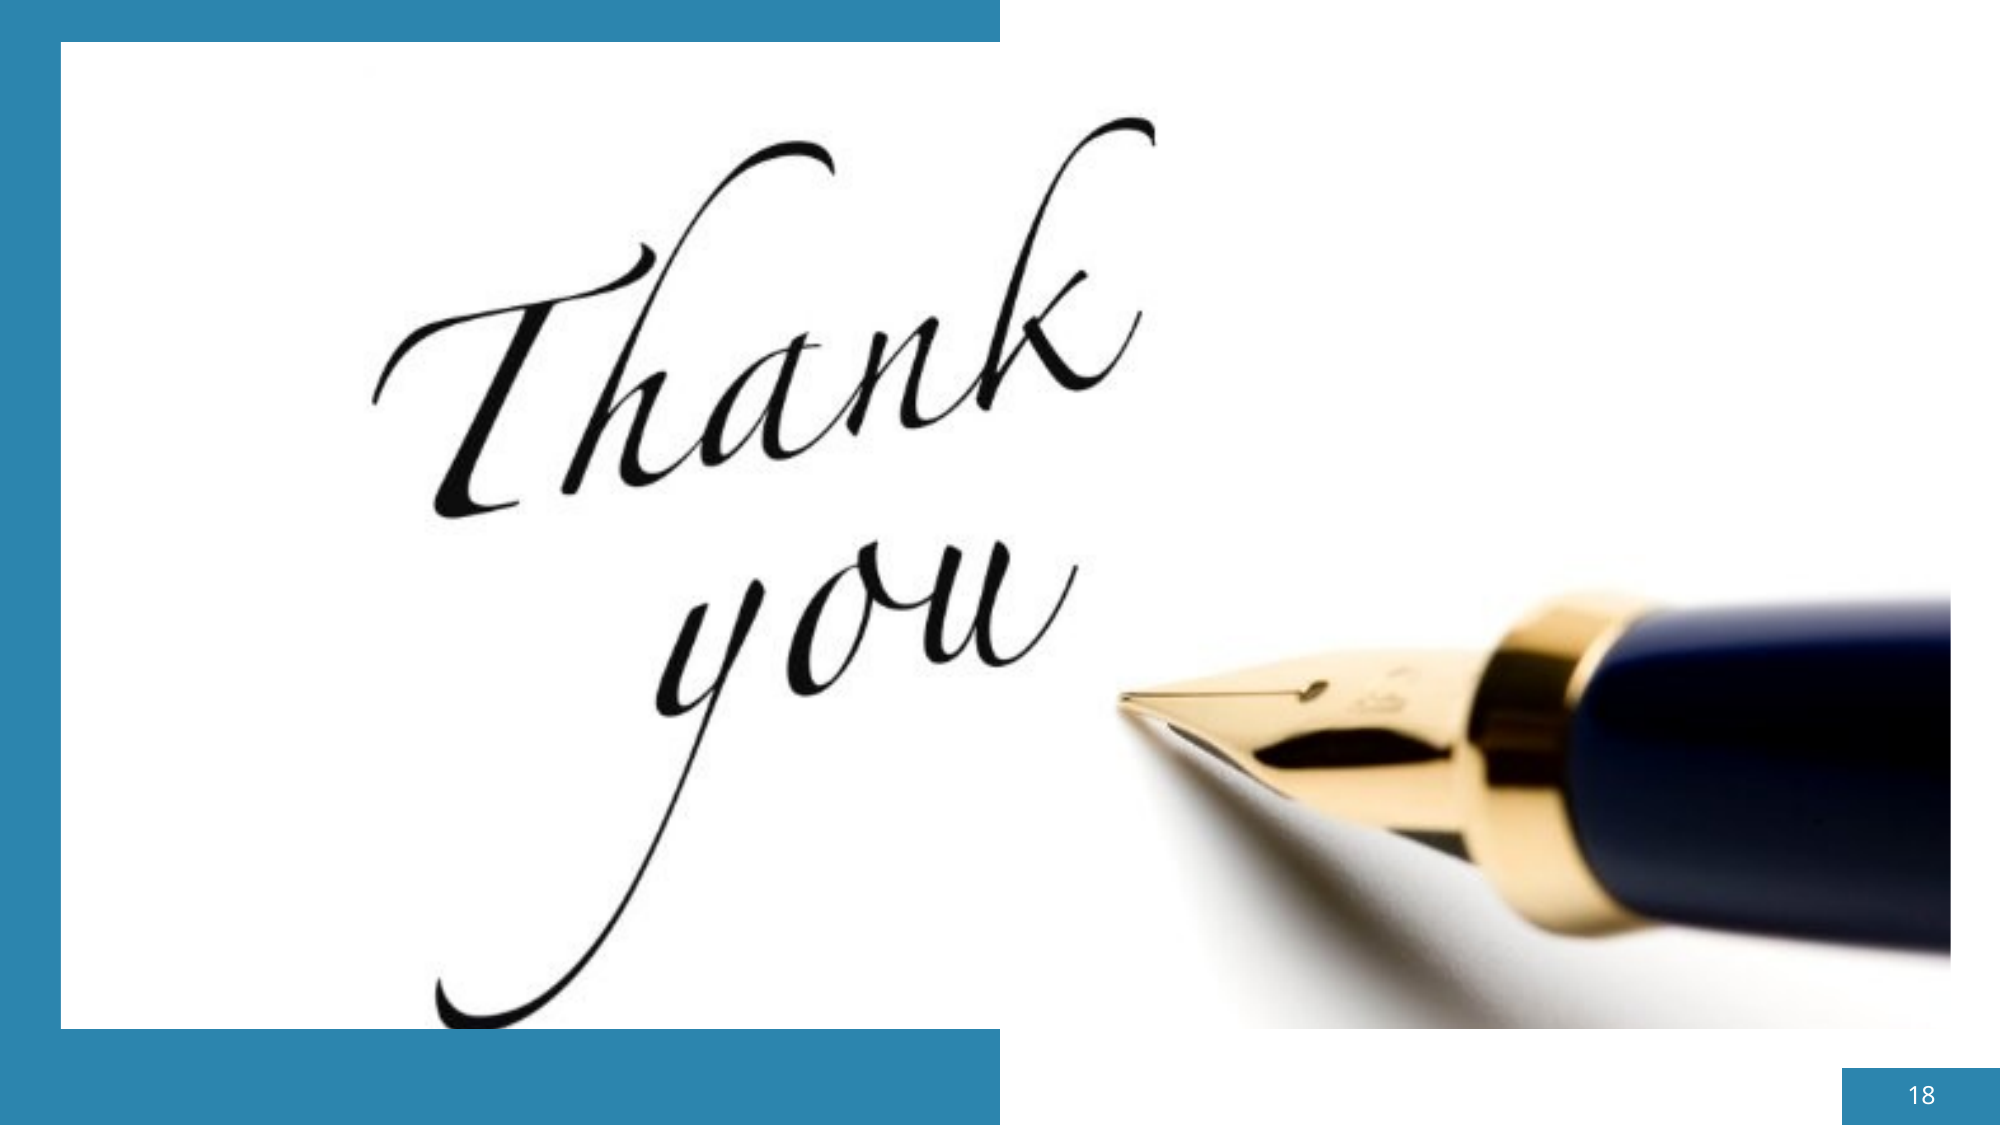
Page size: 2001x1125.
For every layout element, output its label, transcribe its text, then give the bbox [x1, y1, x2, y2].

slide_number 18 [1889, 1079, 1951, 1114]
picture [60, 42, 1951, 1029]
